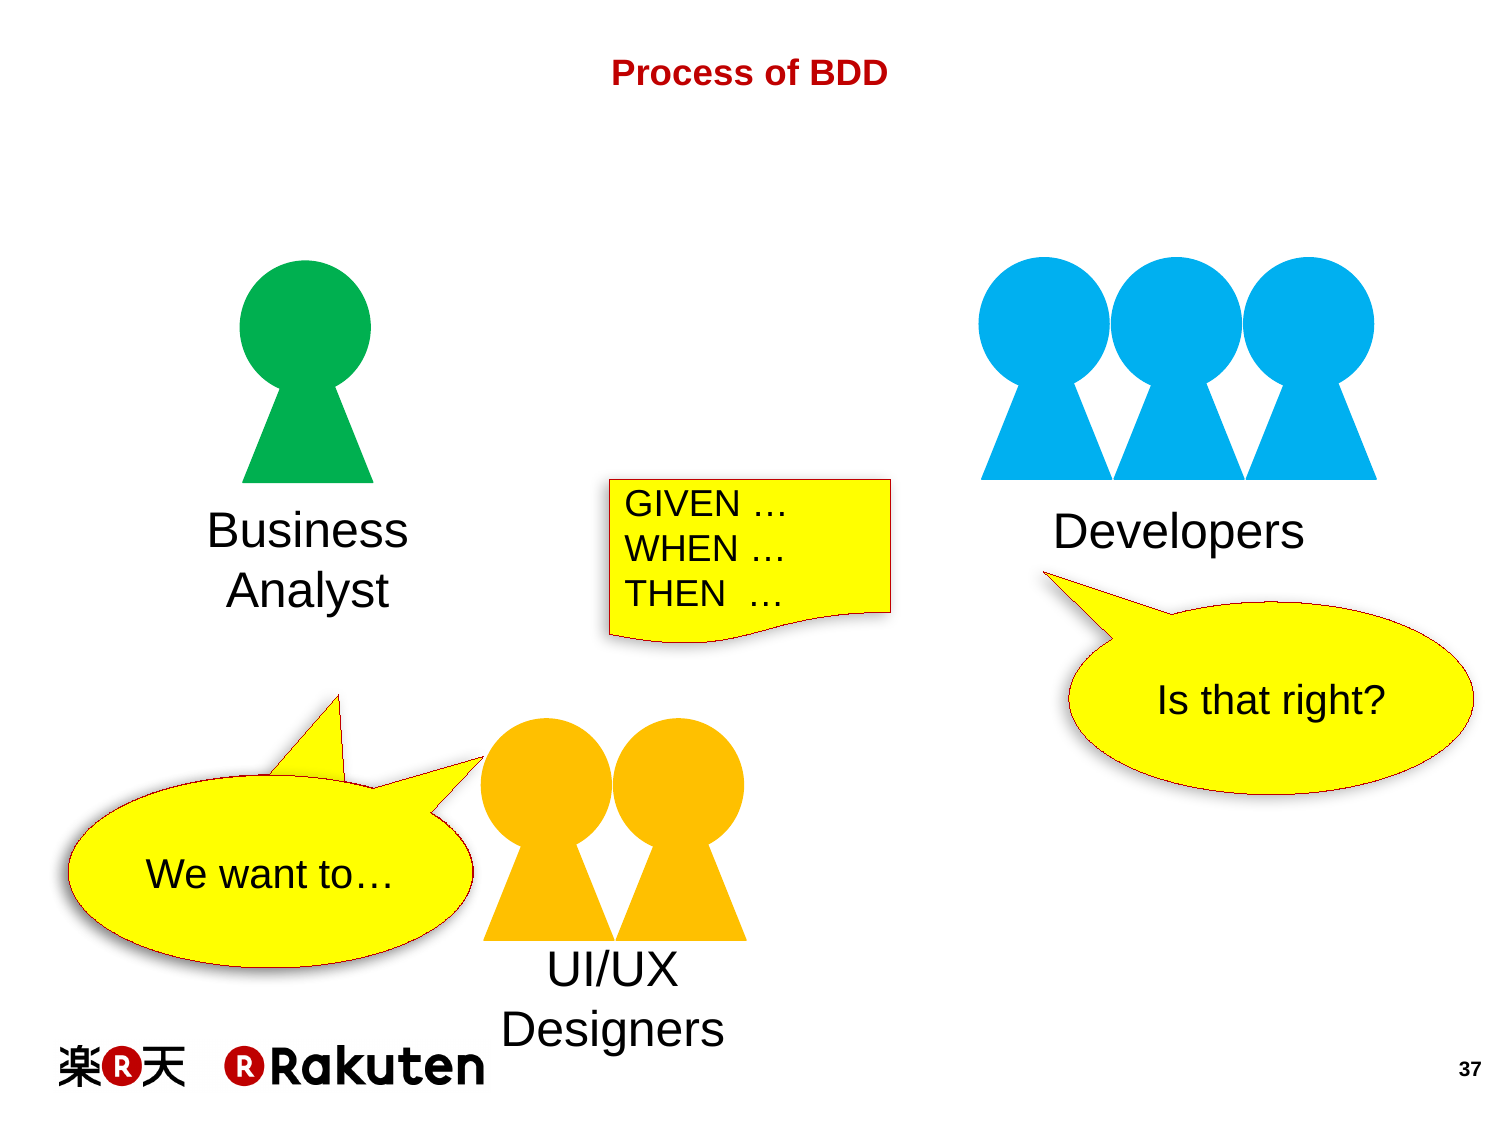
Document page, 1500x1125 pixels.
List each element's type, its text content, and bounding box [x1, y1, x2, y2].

title Process of BDD [59, 41, 1441, 101]
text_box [978, 257, 1377, 580]
text_box MORE! MORE! MORE! [273, 694, 345, 777]
text_box We want to… [68, 766, 449, 968]
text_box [454, 718, 771, 1048]
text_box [182, 260, 433, 608]
text_box GIVEN … WHEN … THEN … [609, 479, 891, 643]
picture [53, 1039, 491, 1093]
text_box Is that right? [1060, 588, 1474, 795]
